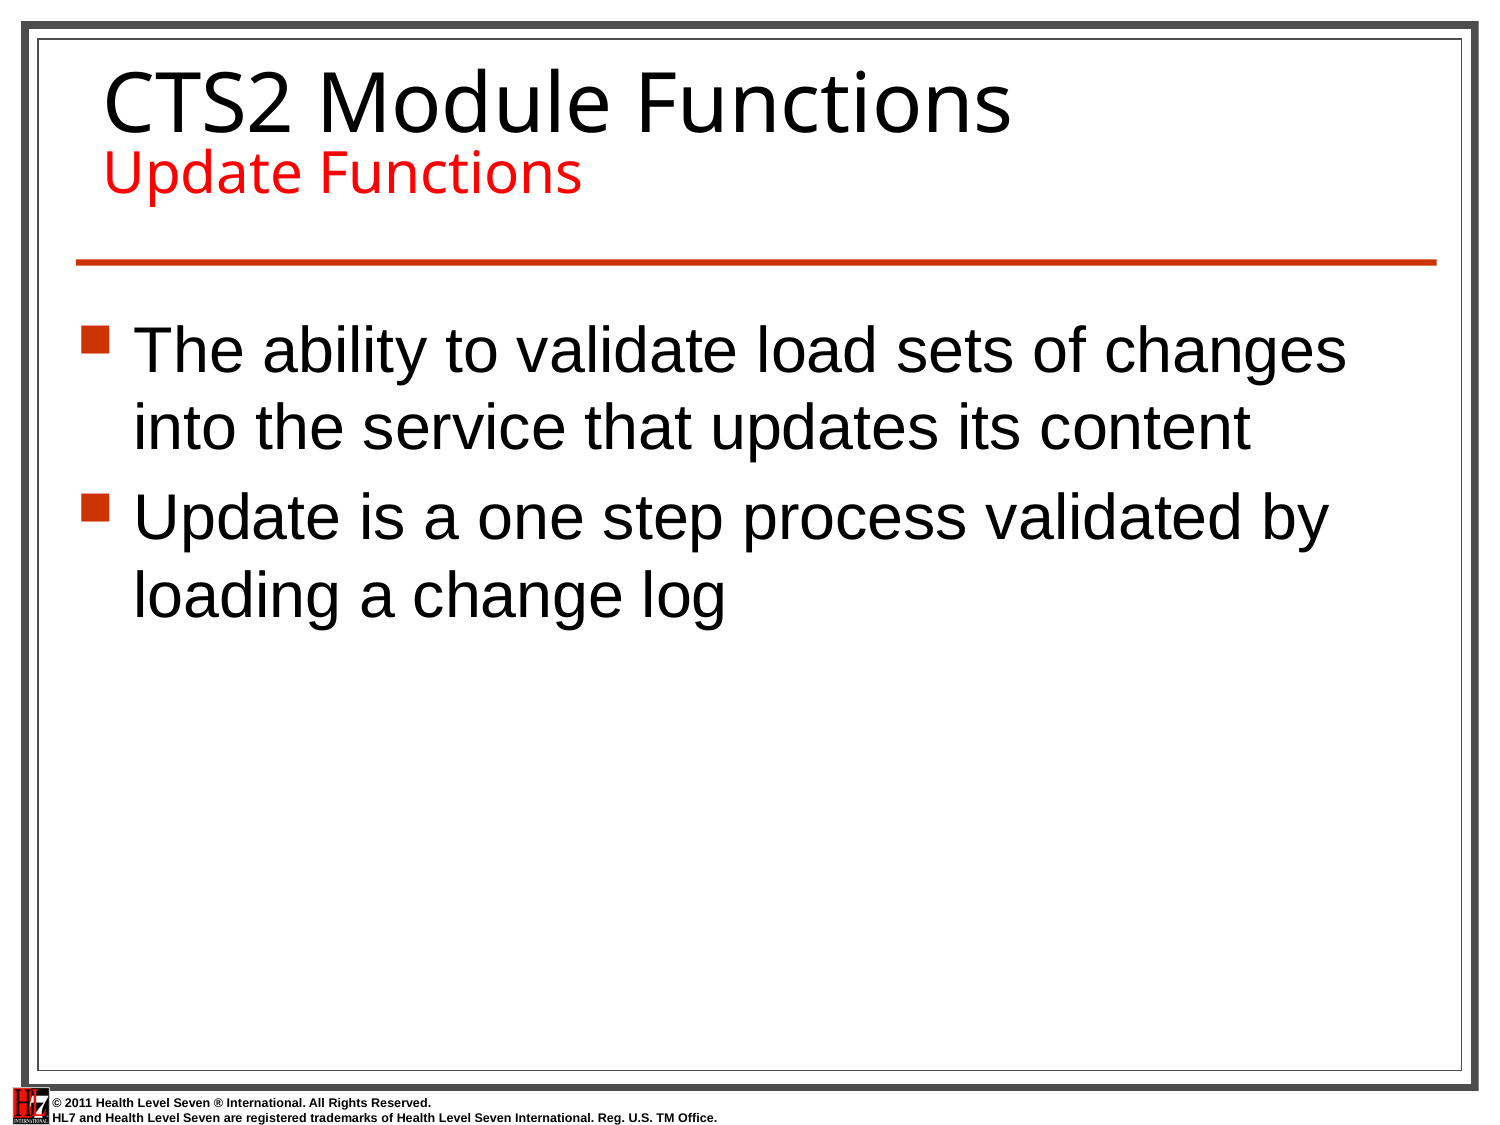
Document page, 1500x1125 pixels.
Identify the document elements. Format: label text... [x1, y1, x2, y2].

picture [12, 1087, 50, 1125]
title CTS2 Module Functions Update Functions [87, 77, 1426, 213]
list The ability to validate load sets of changes into the service that updates its content Update is a one step process validated by loading a change log [62, 299, 1438, 1026]
